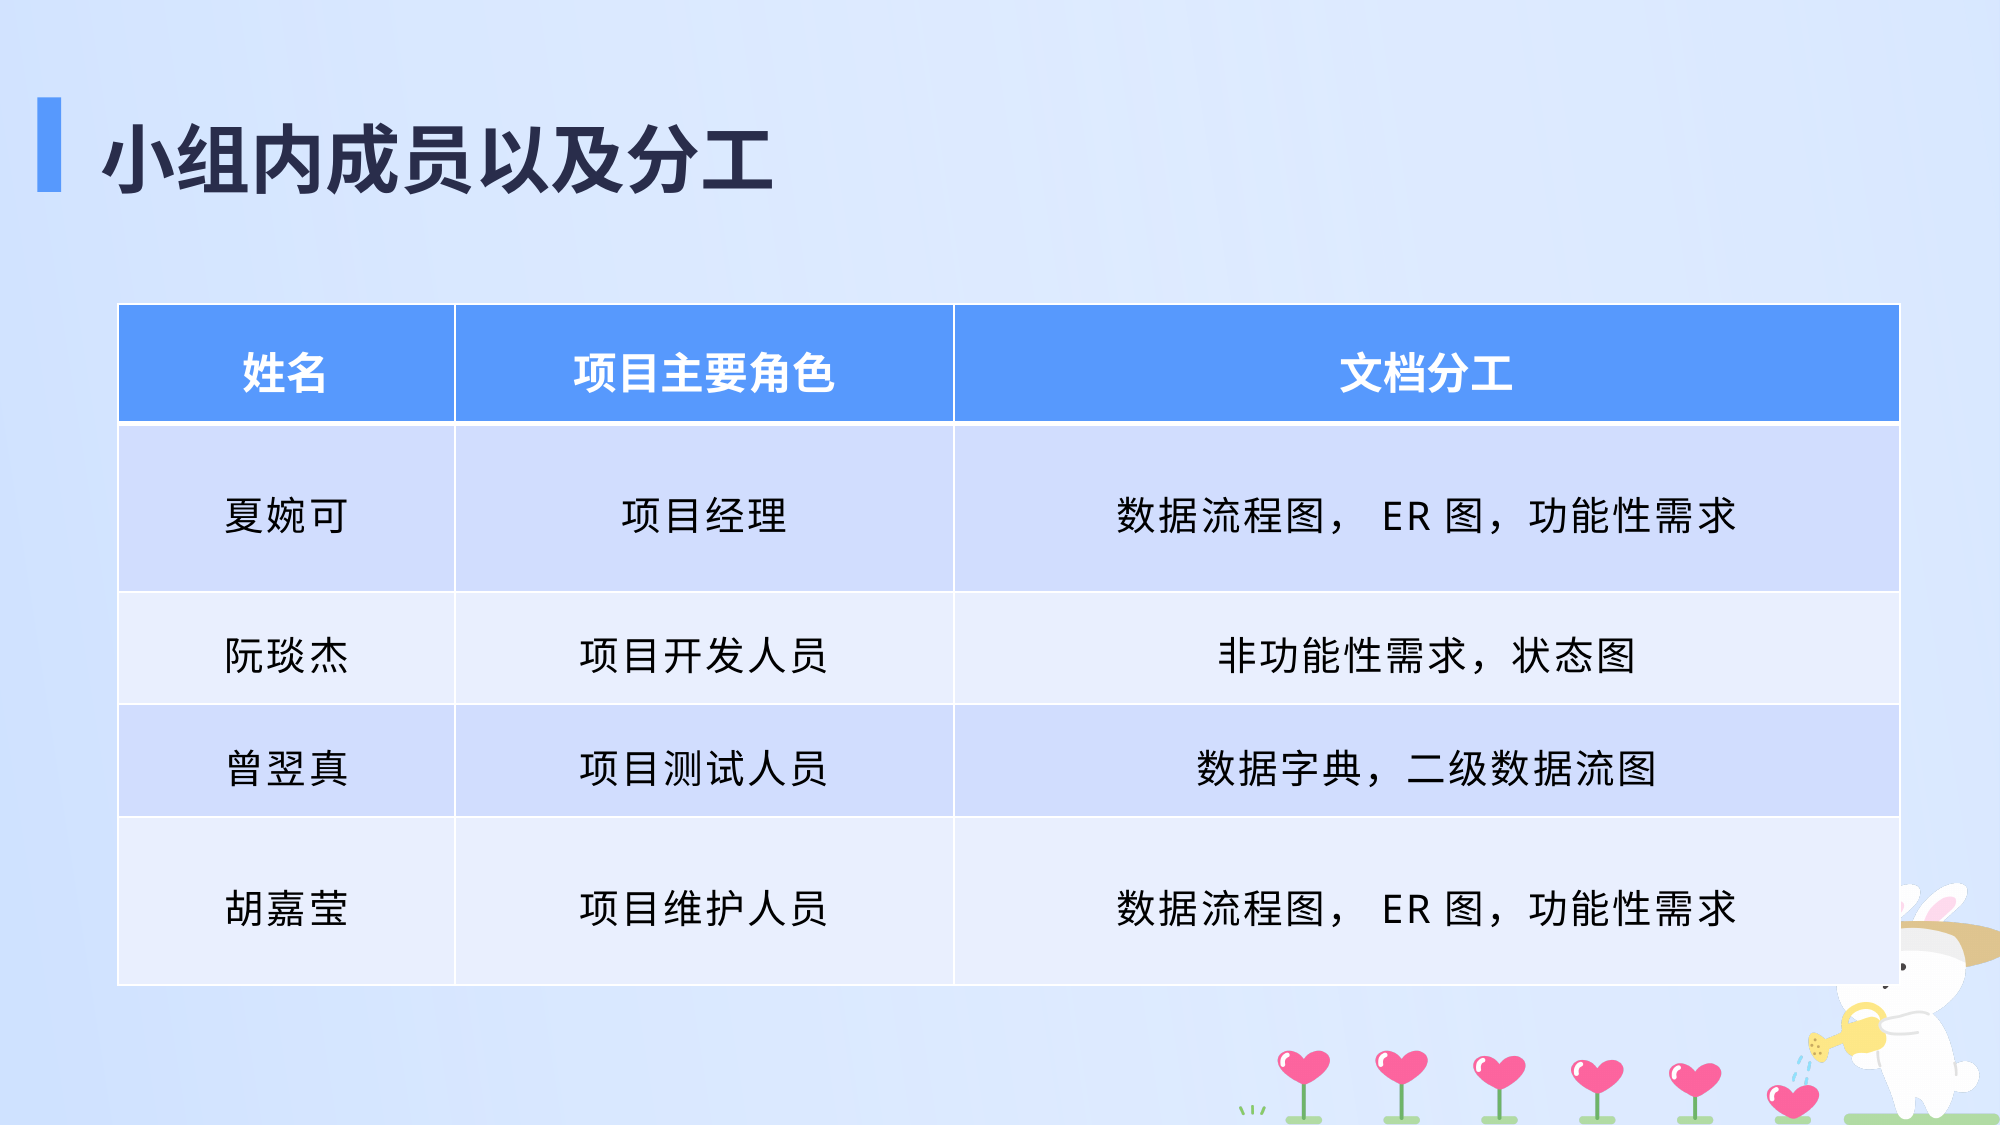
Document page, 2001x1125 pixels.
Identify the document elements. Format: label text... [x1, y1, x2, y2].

table_cell 数据流程图，ER图，功能性需求 [955, 818, 1899, 984]
table_cell 数据流程图，ER图，功能性需求 [955, 426, 1899, 591]
table_header 文档分工 [955, 305, 1899, 421]
table_cell 项目测试人员 [456, 705, 953, 816]
table_cell 数据字典，二级数据流图 [955, 705, 1899, 816]
table_cell 胡嘉莹 [119, 818, 454, 984]
table_cell 曾翌真 [119, 705, 454, 816]
picture [1239, 883, 2000, 1125]
text_box [36, 96, 62, 193]
table_header 姓名 [119, 305, 454, 421]
table_cell 项目开发人员 [456, 593, 953, 703]
title 小组内成员以及分工 [100, 86, 1900, 203]
table_cell 阮琰杰 [119, 593, 454, 703]
table_cell 项目经理 [456, 426, 953, 591]
table_header 项目主要角色 [456, 305, 953, 421]
table_cell 非功能性需求，状态图 [955, 593, 1899, 703]
table_cell 项目维护人员 [456, 818, 953, 984]
table_cell 夏婉可 [119, 426, 454, 591]
